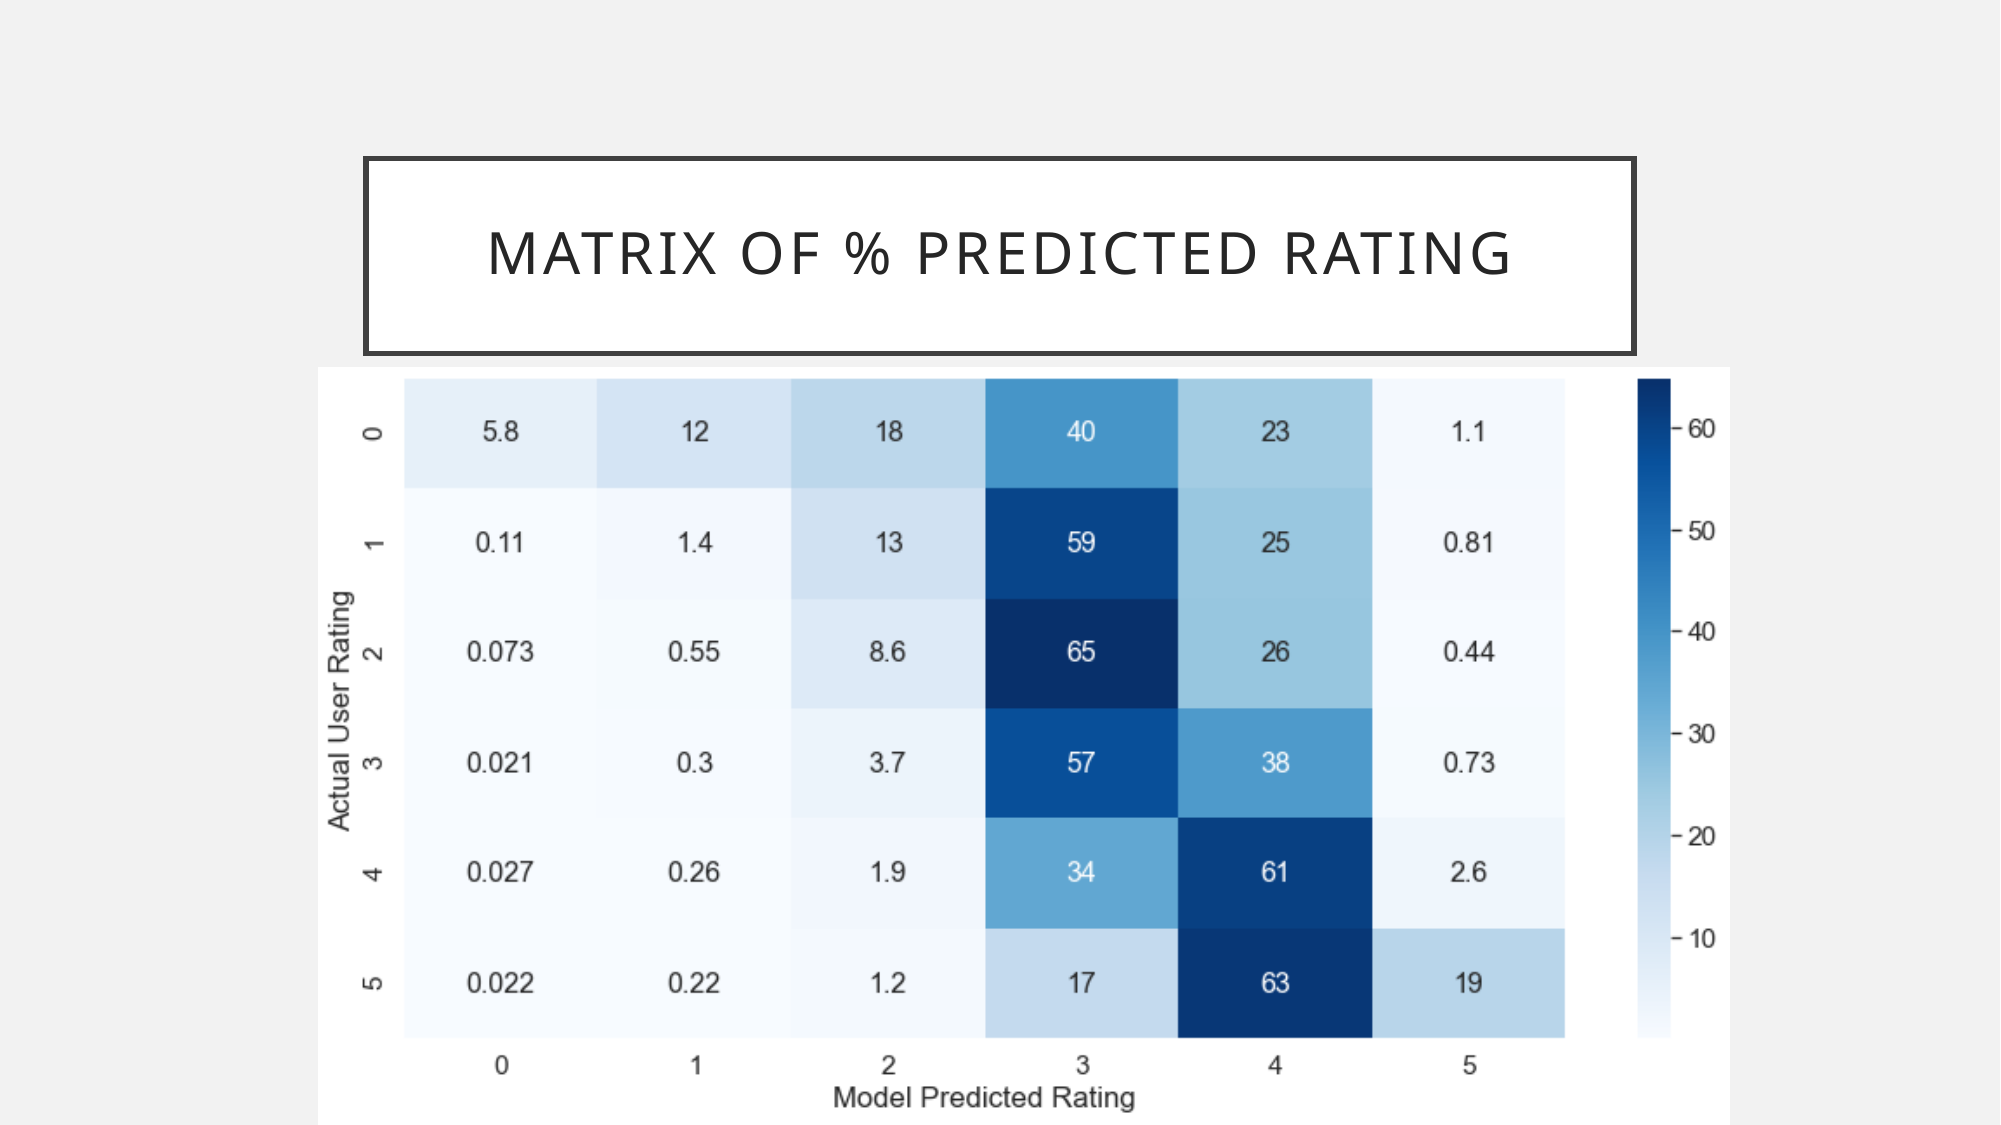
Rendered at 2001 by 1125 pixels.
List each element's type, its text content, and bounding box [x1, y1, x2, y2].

picture [317, 366, 1730, 1125]
title Matrix of % Predicted Rating [363, 156, 1637, 356]
